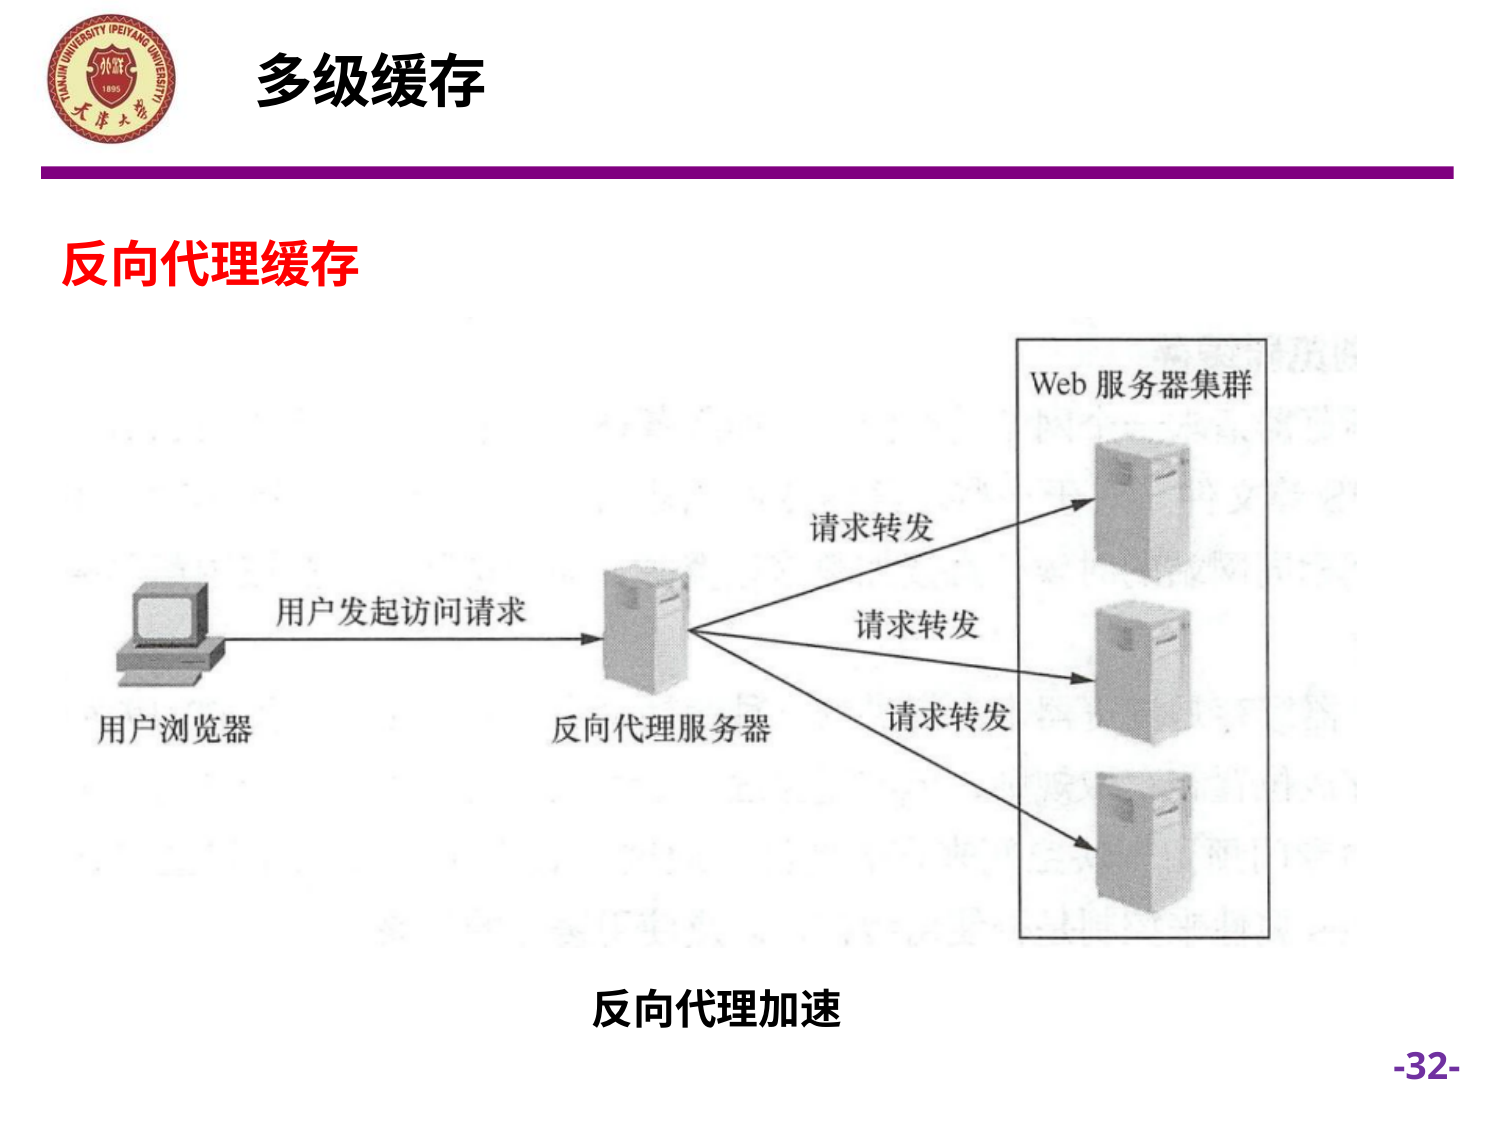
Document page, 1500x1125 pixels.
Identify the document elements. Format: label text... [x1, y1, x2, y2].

picture [65, 317, 1357, 948]
picture [0, 0, 211, 159]
text_box 反向代理缓存 [45, 164, 1316, 420]
text_box 反向代理加速 [324, 975, 1110, 1041]
text_box 多级缓存 [239, 36, 1486, 122]
